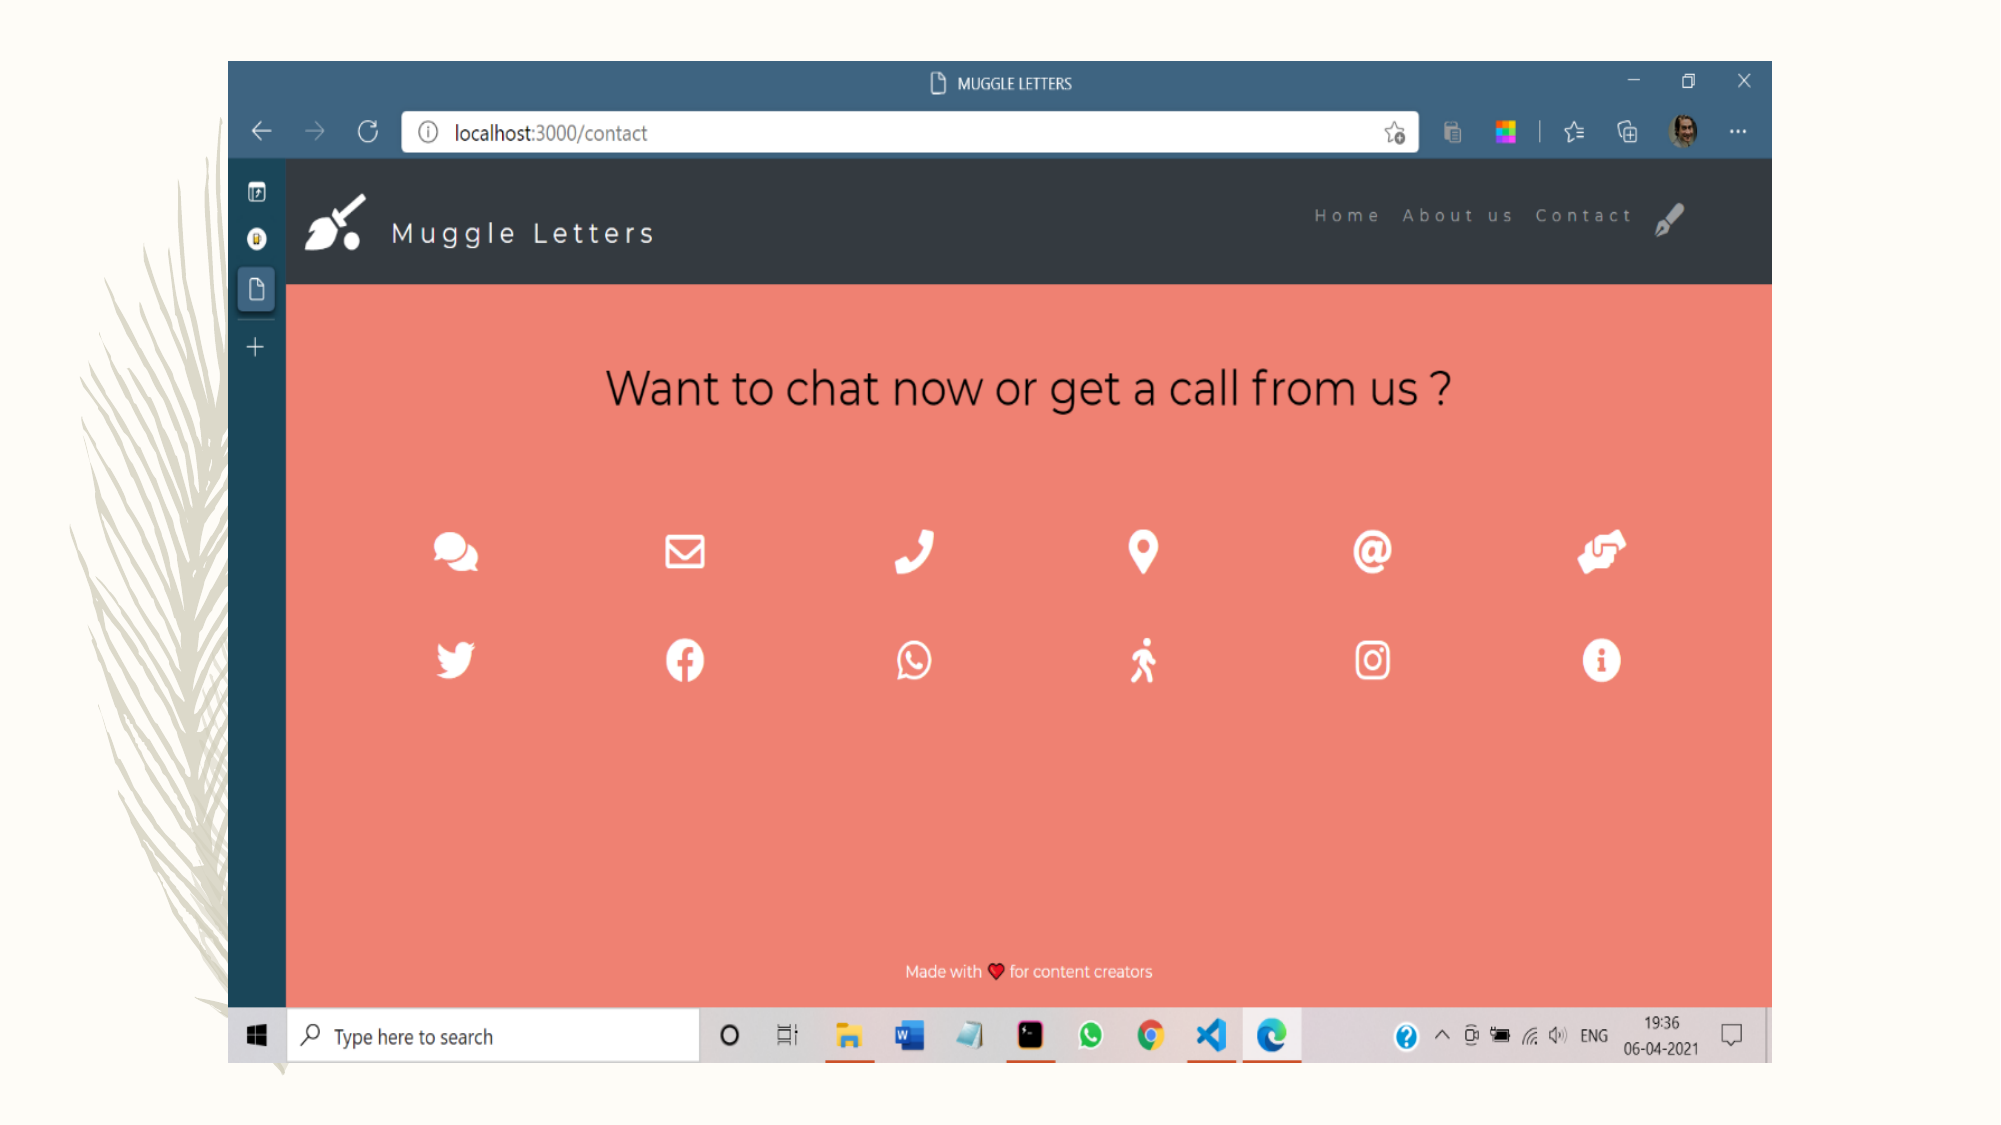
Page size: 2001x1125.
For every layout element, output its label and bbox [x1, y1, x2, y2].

picture [228, 61, 1772, 1064]
